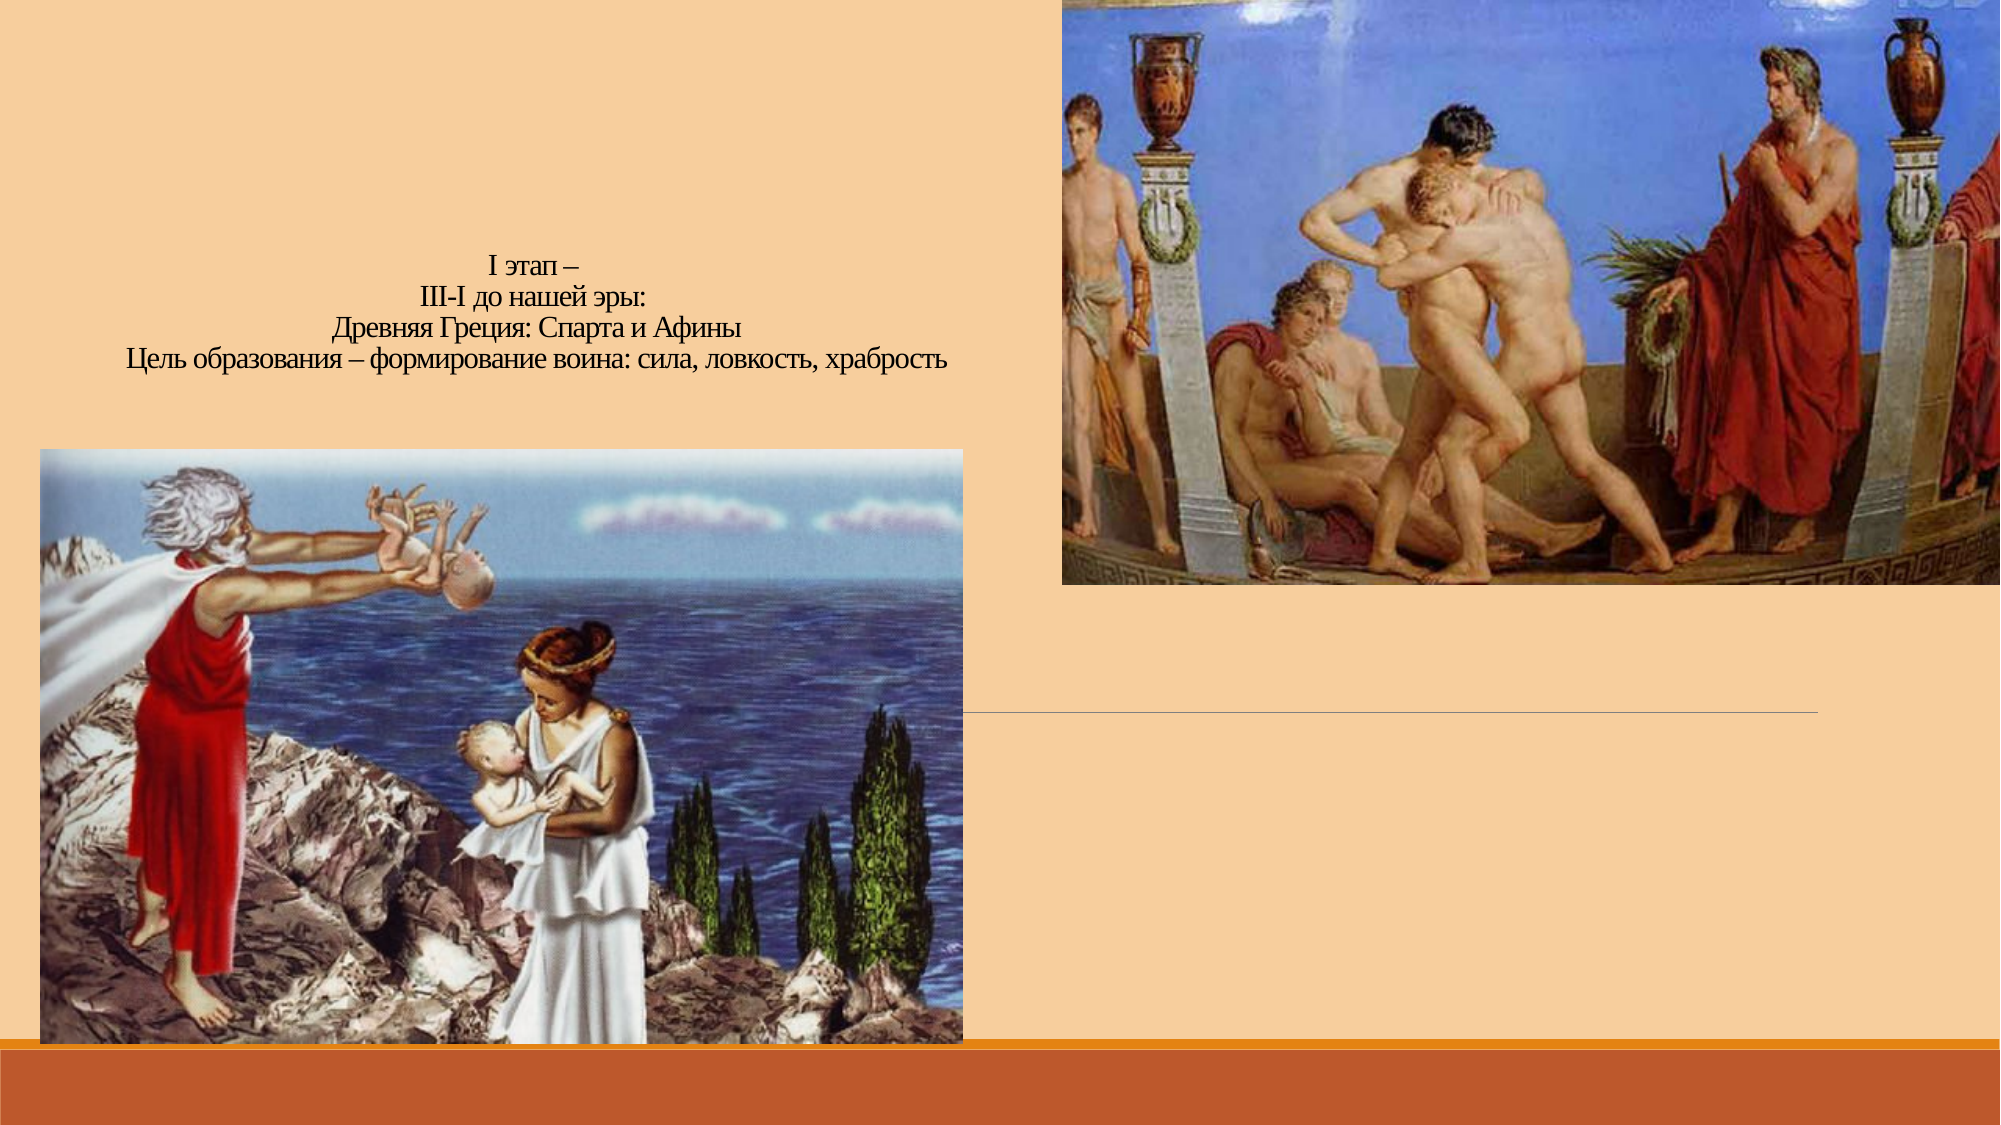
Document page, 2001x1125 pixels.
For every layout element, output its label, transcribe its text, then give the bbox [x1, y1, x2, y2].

title I этап – III-I до нашей эры: Древняя Греция: Спарта и Афины Цель образования – формирование воина: сила, ловкость, храбрость [63, 240, 1011, 450]
picture [1061, 0, 2000, 585]
picture [40, 449, 964, 1045]
